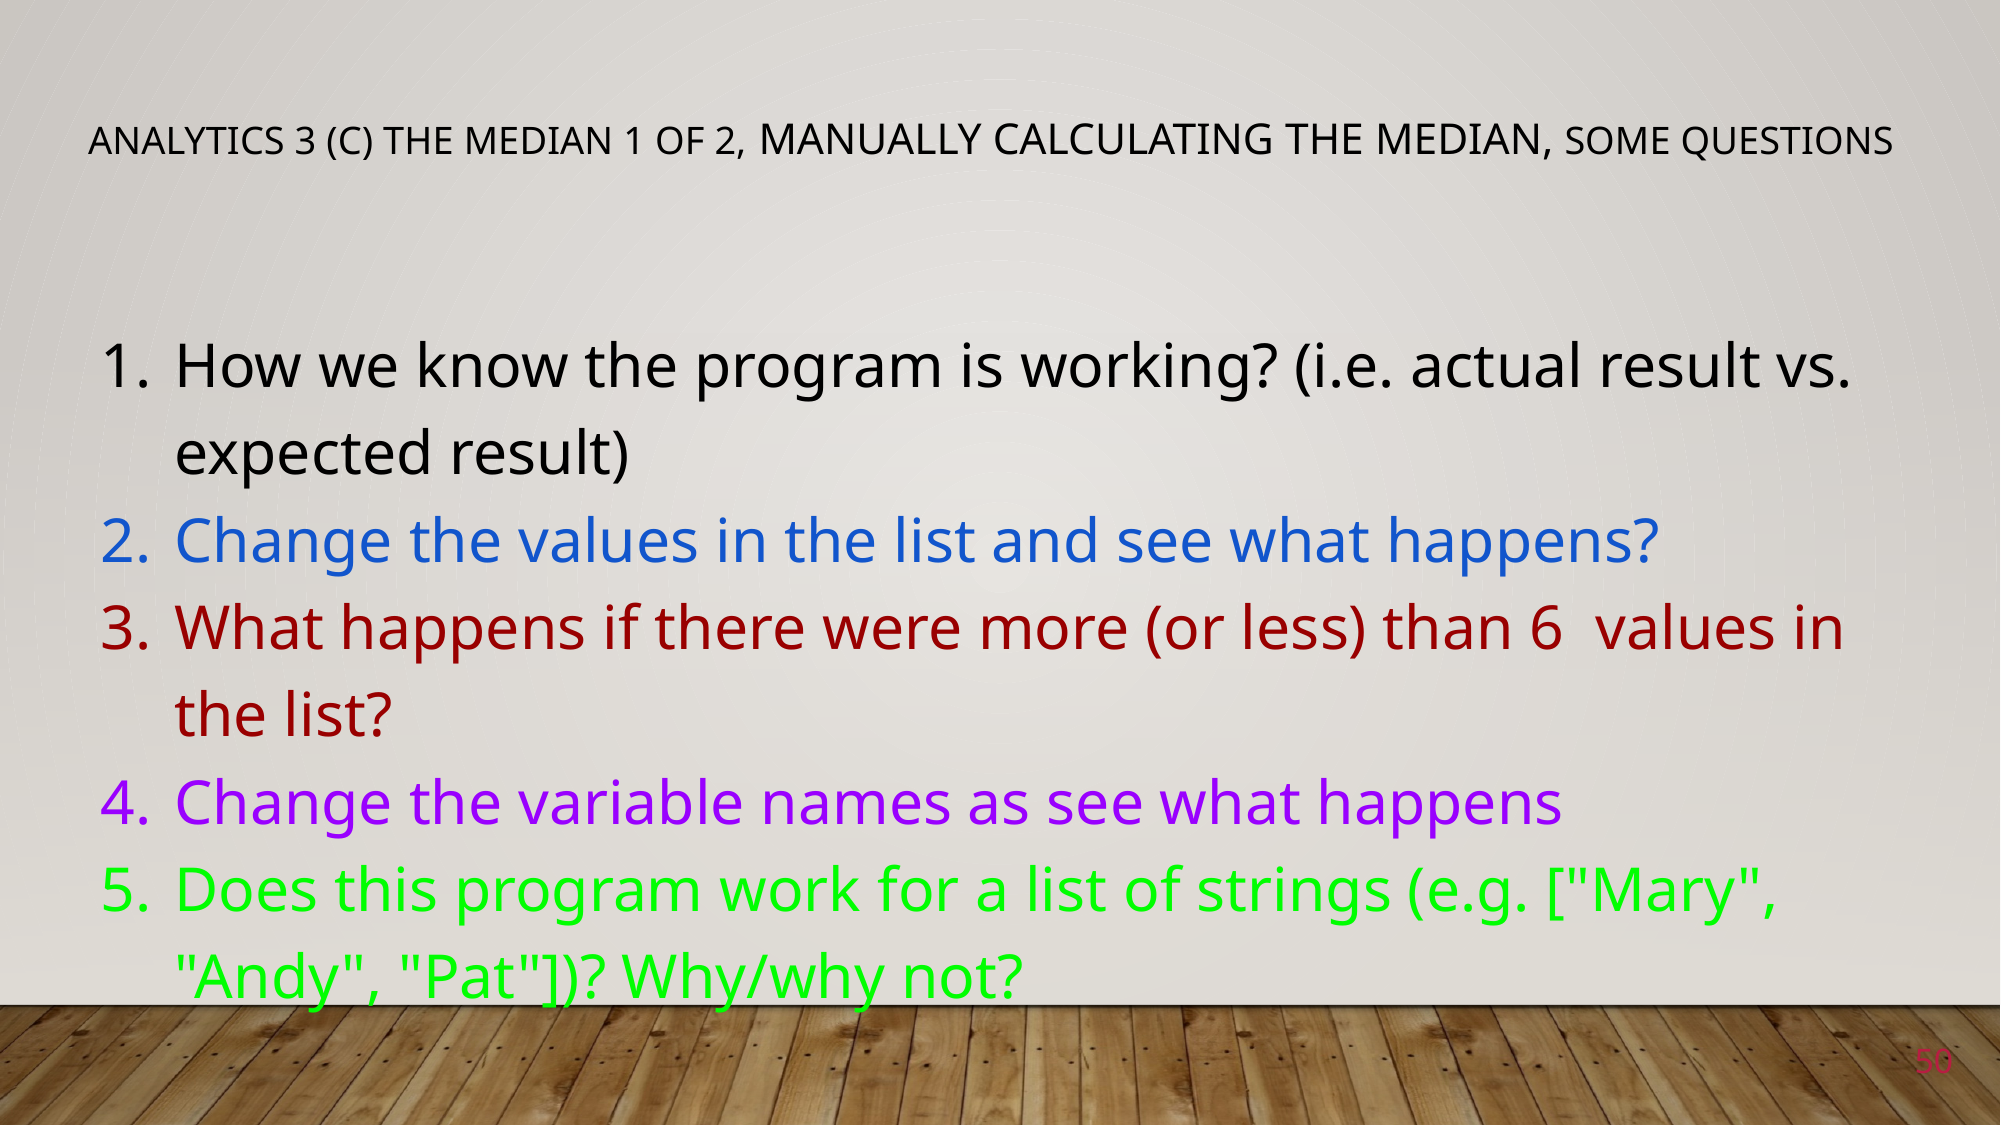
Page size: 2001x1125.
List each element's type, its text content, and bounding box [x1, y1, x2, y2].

title Analytics 3 (c) The Median 1 of 2, Manually calculating the median, Some questions [68, 97, 1932, 223]
slide_number 50 [1853, 1019, 1974, 1106]
list How we know the program is working? (i.e. actual result vs. expected result) Change the values in the list and see what happens? What happens if there were more (or less) than 6 values in the list? Change the variable names as see what happens Does this program work for a list of strings (e.g. ["Mary", "Andy", "Pat"])? Why/why not? [68, 292, 1932, 1040]
picture [0, 1005, 2000, 1125]
